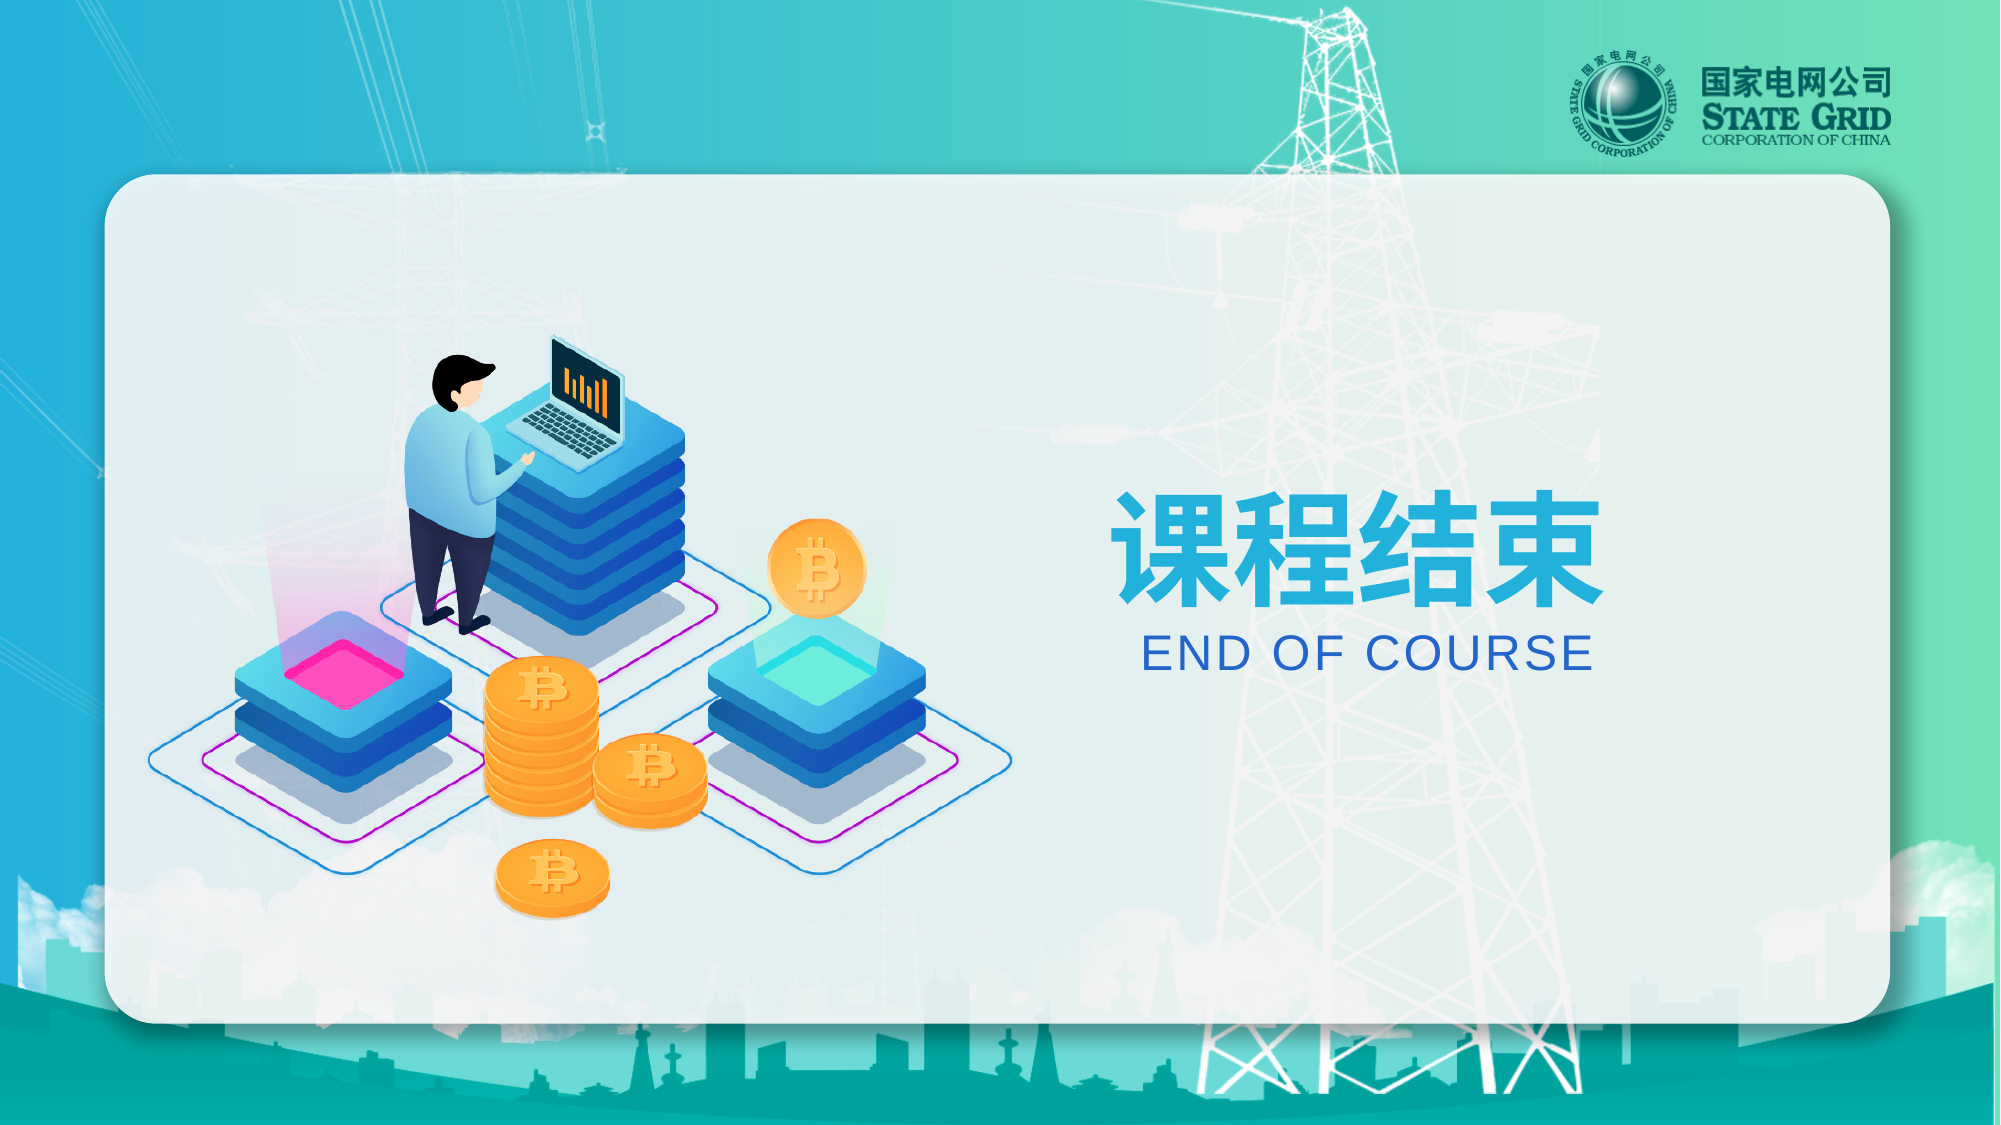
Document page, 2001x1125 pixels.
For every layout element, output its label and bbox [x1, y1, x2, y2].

picture [110, 256, 1076, 969]
picture [0, 0, 1995, 1125]
text_box [1094, 463, 1620, 689]
